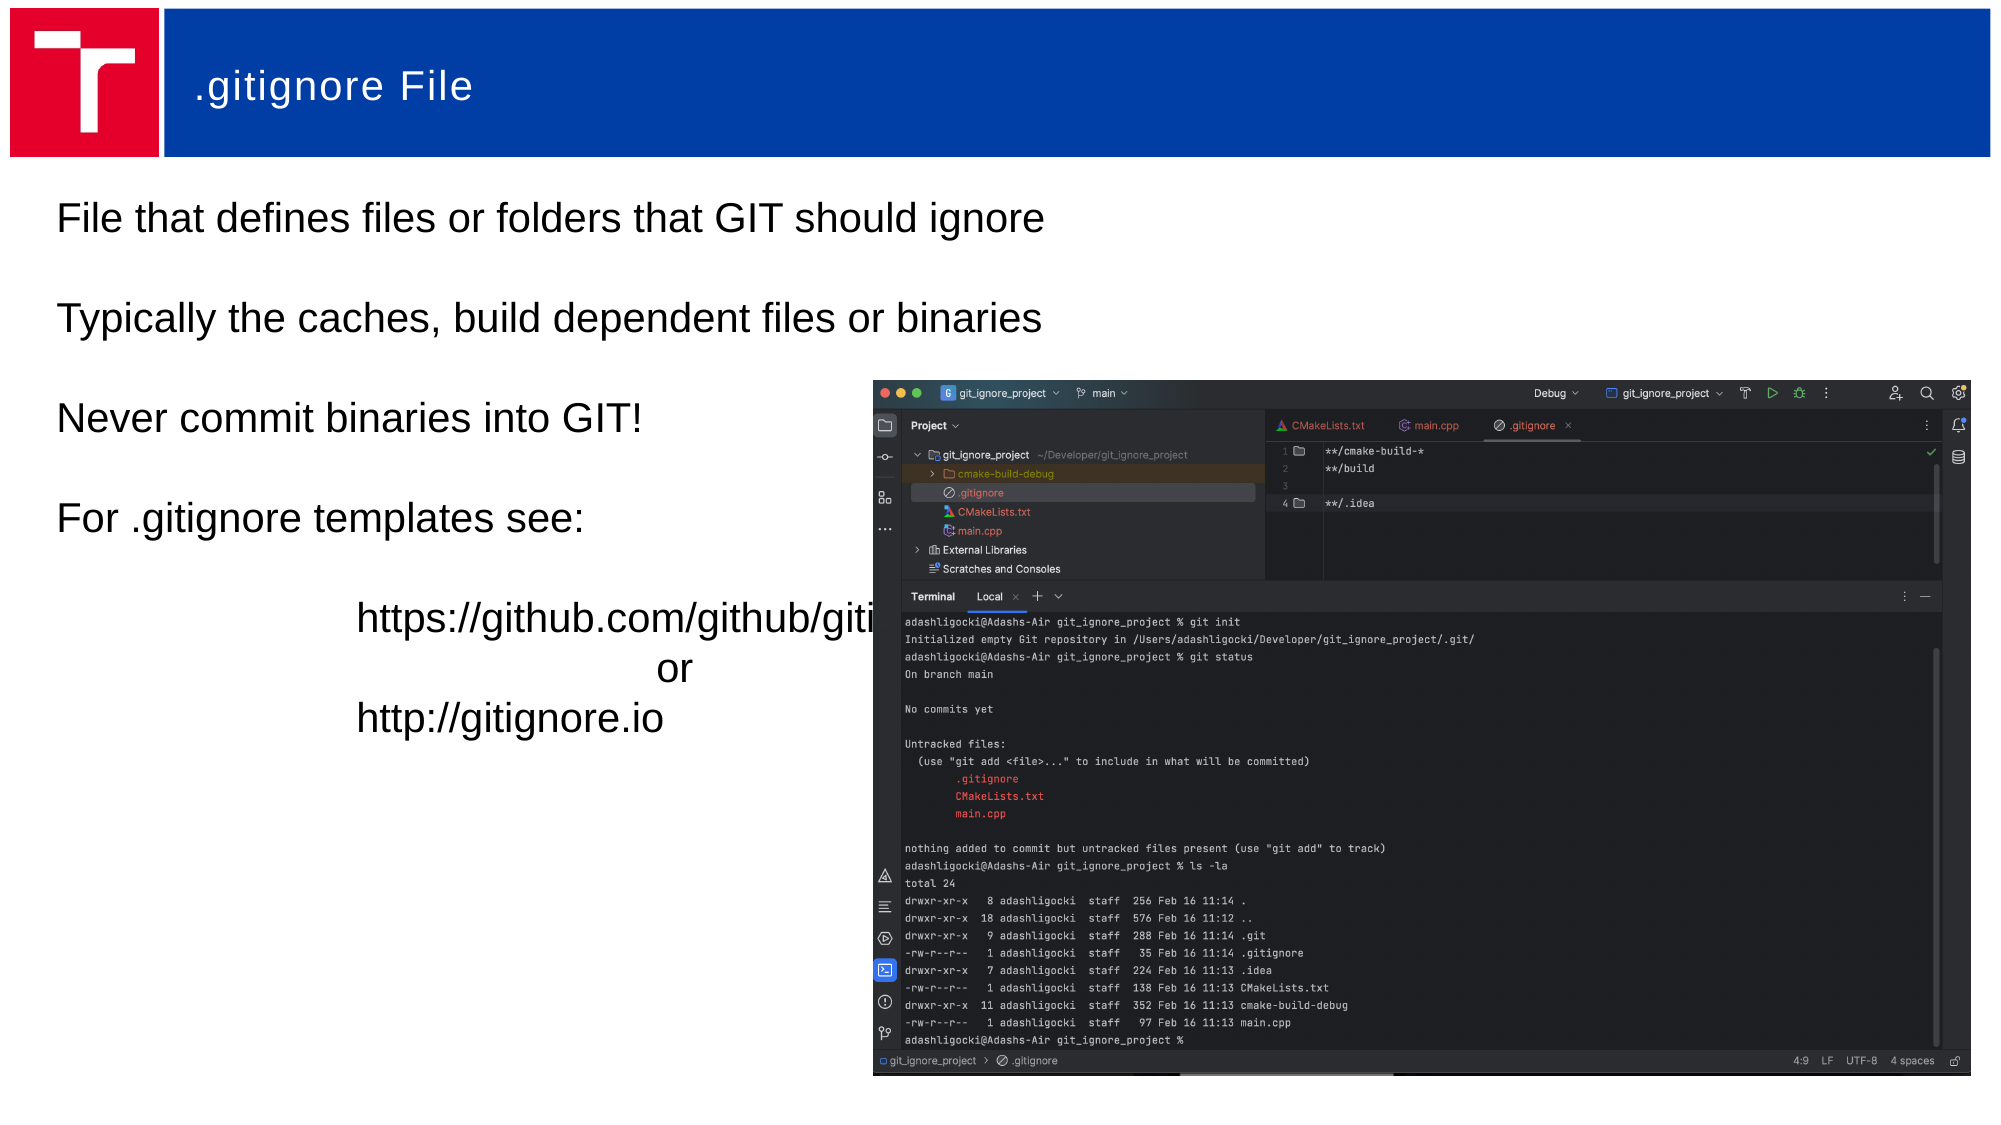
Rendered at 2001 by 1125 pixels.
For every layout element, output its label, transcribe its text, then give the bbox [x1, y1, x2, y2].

picture [873, 380, 1971, 1076]
text_box .gitignore File [179, 45, 1800, 117]
text_box File that defines files or folders that GIT should ignore Typically the caches, build dependent files or binaries Never commit binaries into GIT! For .gitignore templates see: https://github.com/github/gitignore or http://gitignore.io [41, 183, 1706, 749]
picture [10, 8, 159, 157]
text_box [163, 8, 1991, 158]
